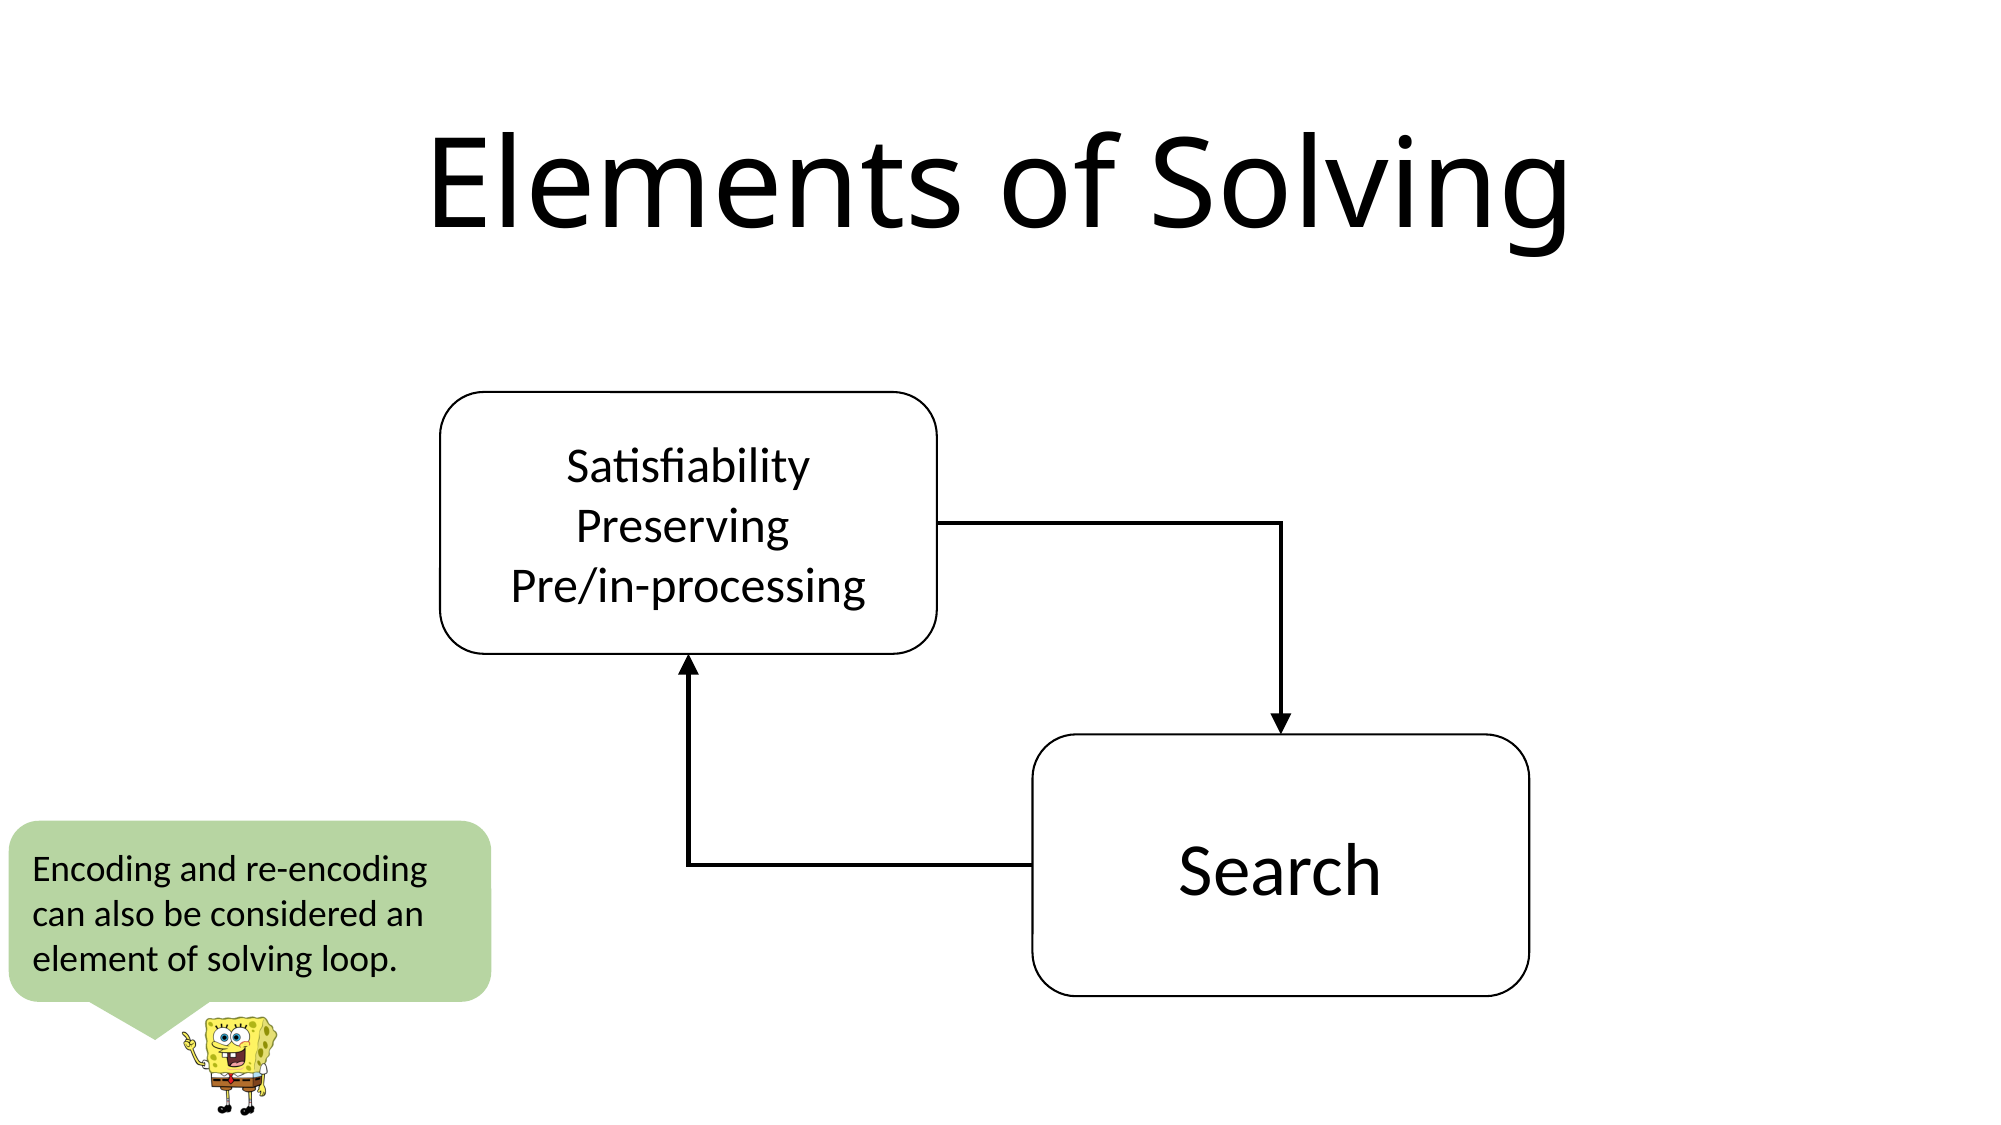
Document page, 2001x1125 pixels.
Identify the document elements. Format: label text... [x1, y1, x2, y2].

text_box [936, 522, 1281, 733]
title Elements of Solving [249, 97, 1750, 263]
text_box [688, 653, 1033, 866]
text_box Search [1031, 733, 1531, 998]
text_box Encoding and re-encoding can also be considered an element of solving loop. [8, 820, 492, 1041]
picture [176, 1013, 283, 1119]
text_box Satisfiability Preserving Pre/in-processing [438, 390, 938, 655]
